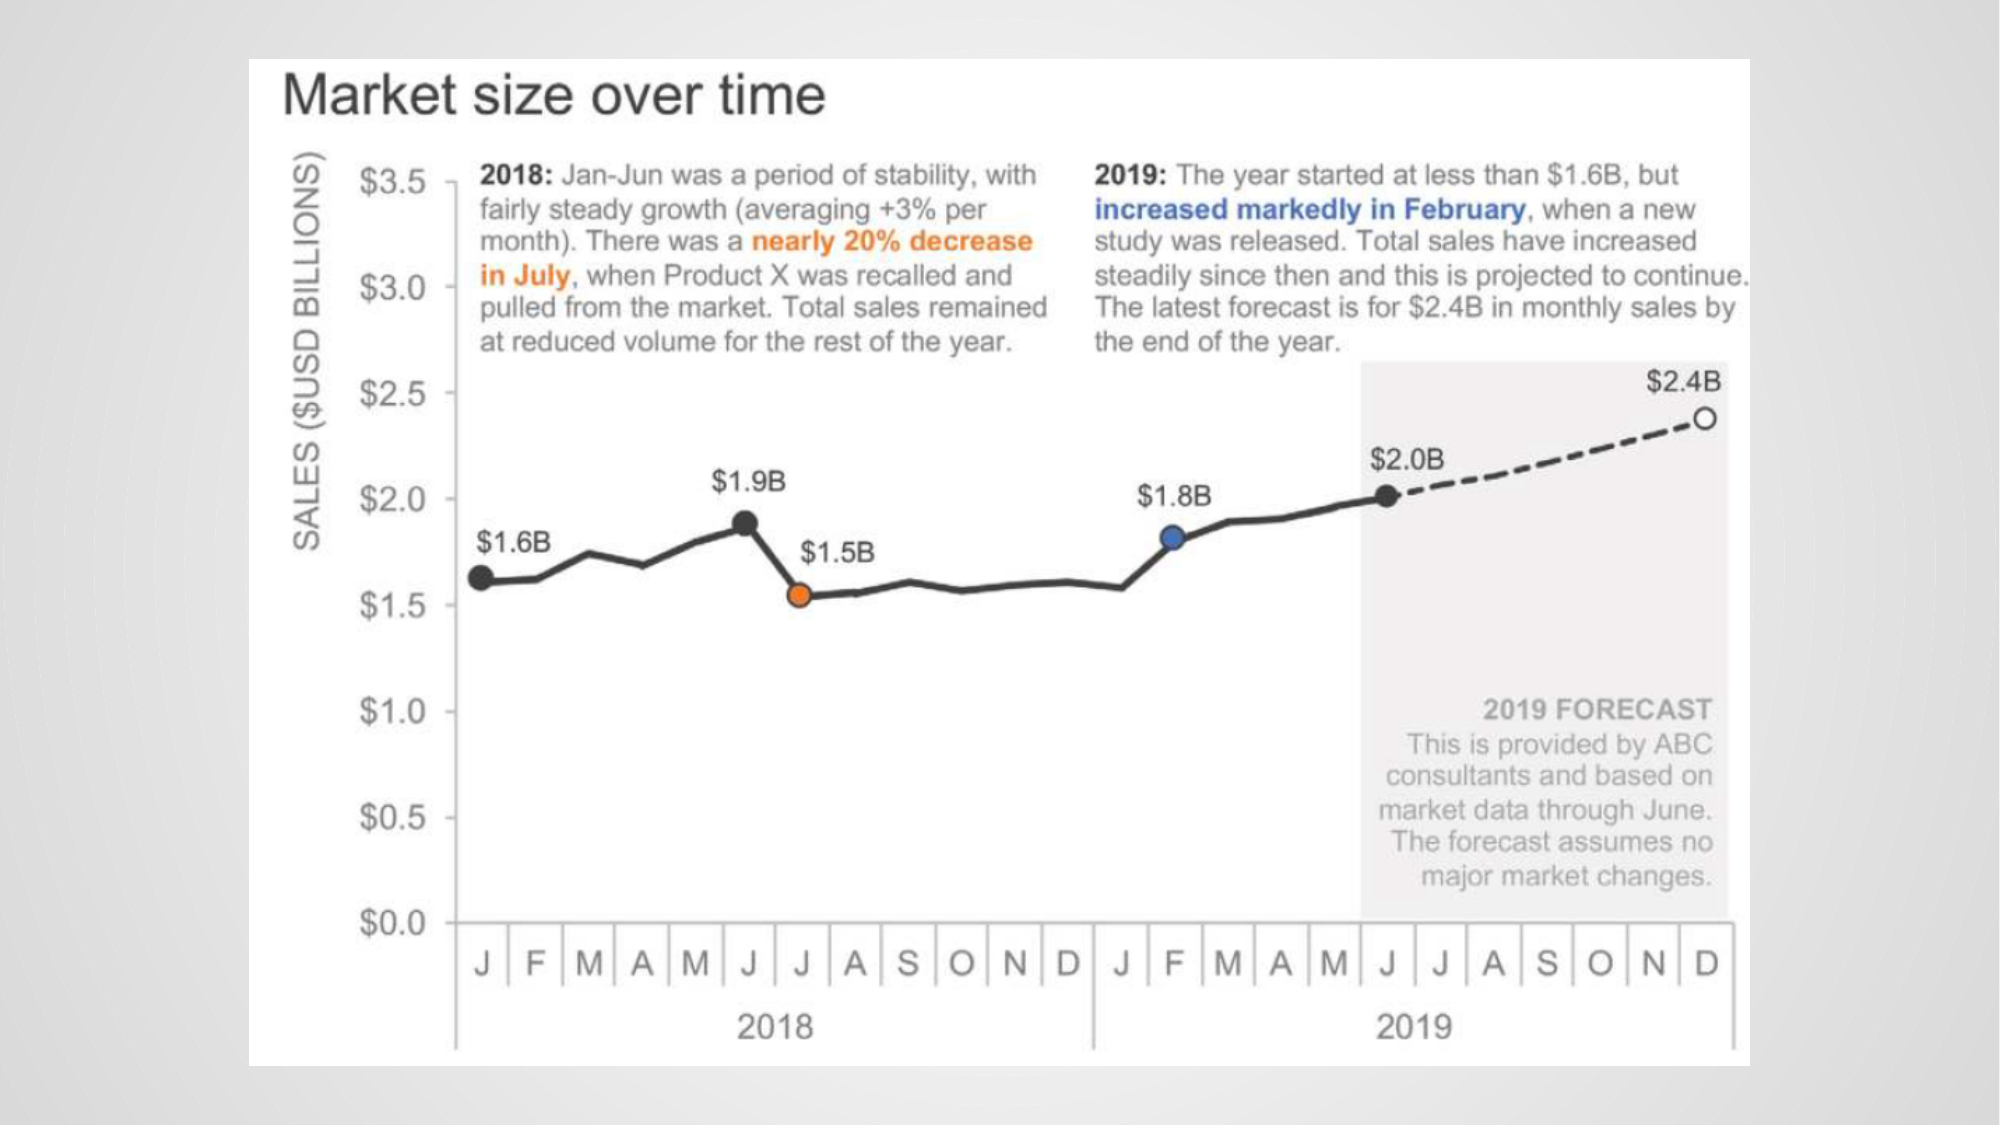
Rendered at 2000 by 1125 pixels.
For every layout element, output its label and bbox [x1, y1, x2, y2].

picture [249, 59, 1750, 1066]
